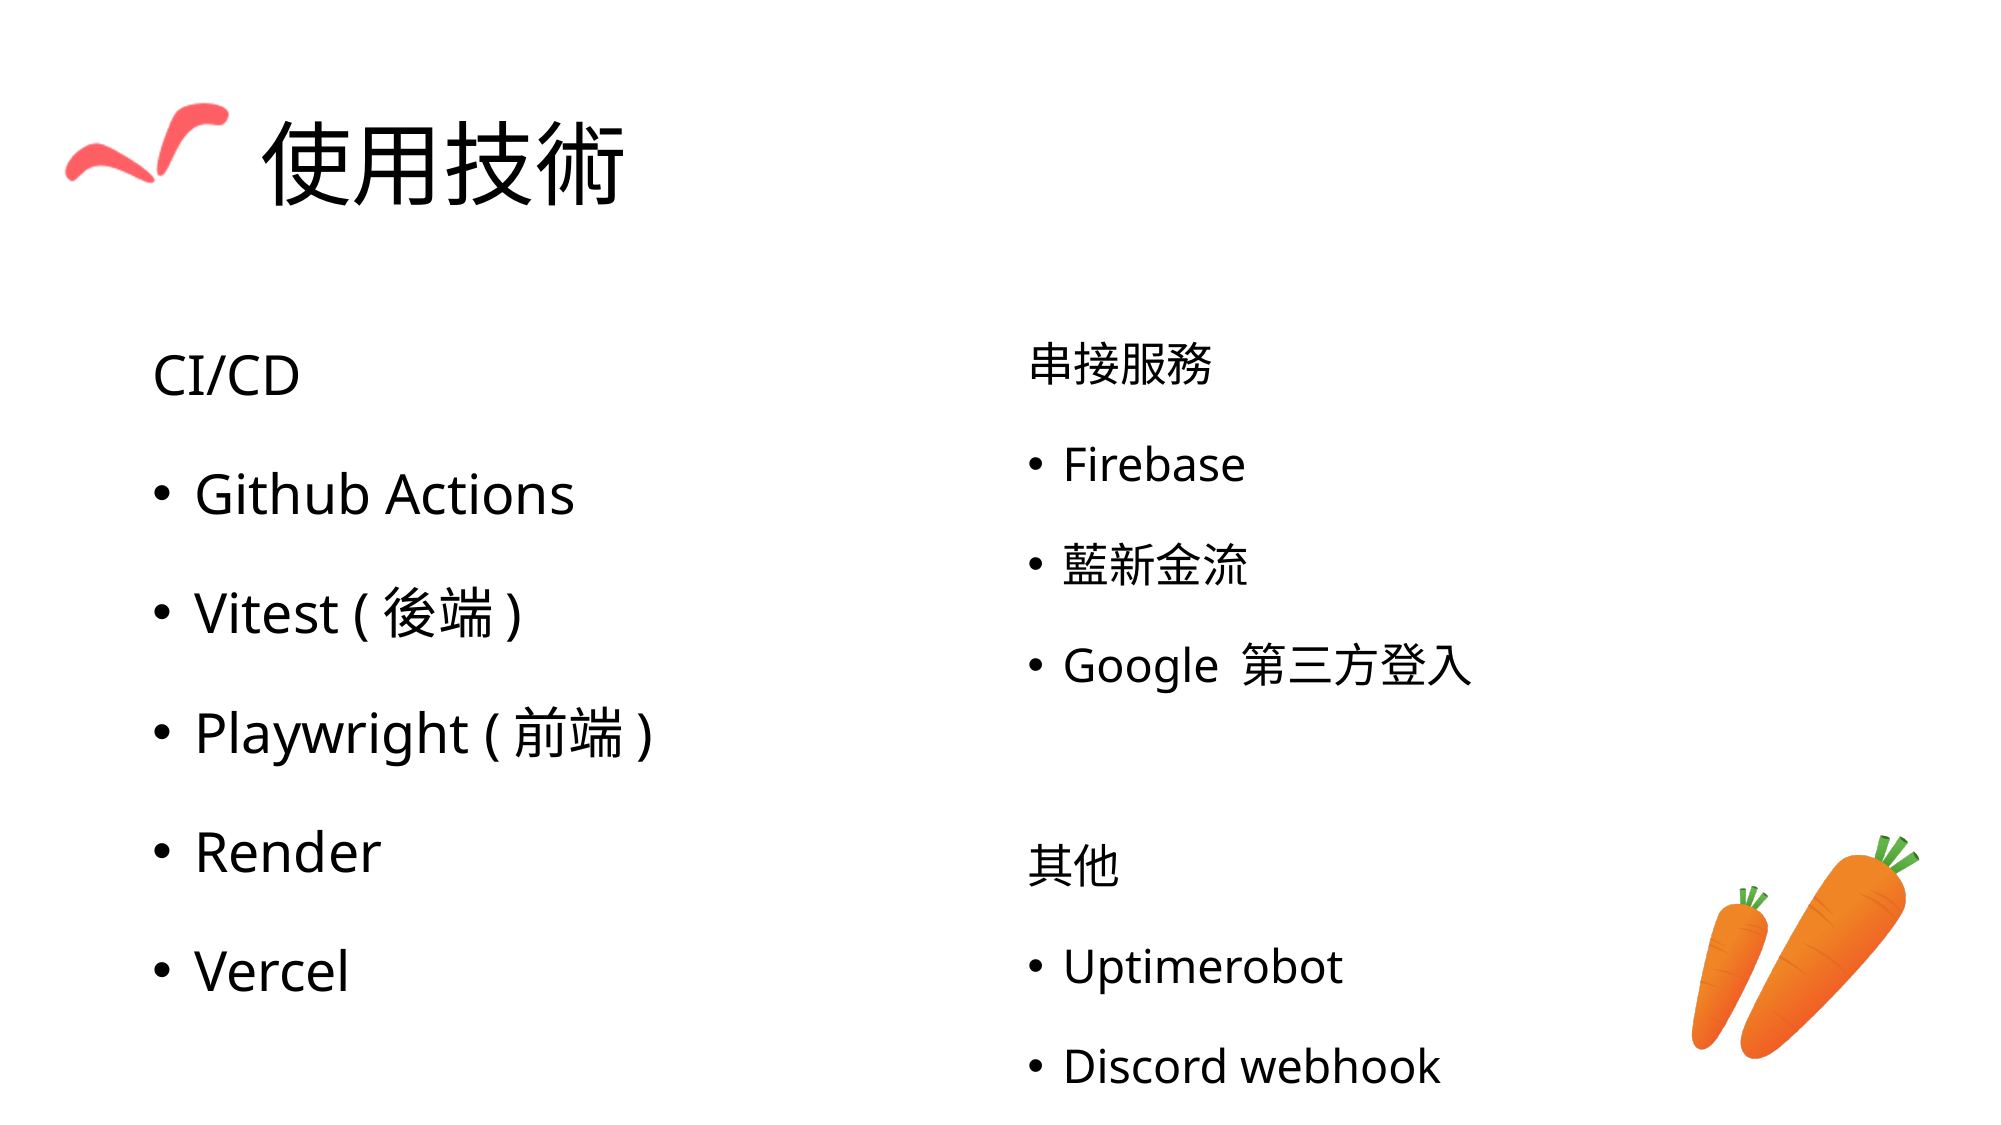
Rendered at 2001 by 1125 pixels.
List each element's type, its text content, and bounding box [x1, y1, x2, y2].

picture [60, 95, 230, 187]
list CI/CD Github Actions Vitest (後端) Playwright (前端) Render Vercel [137, 299, 988, 1014]
list 串接服務 Firebase 藍新金流 Google 第三方登入 其他 Uptimerobot Discord webhook [1012, 299, 1863, 1102]
picture [1863, 815, 1940, 1082]
title 使用技術 [244, 59, 1863, 278]
